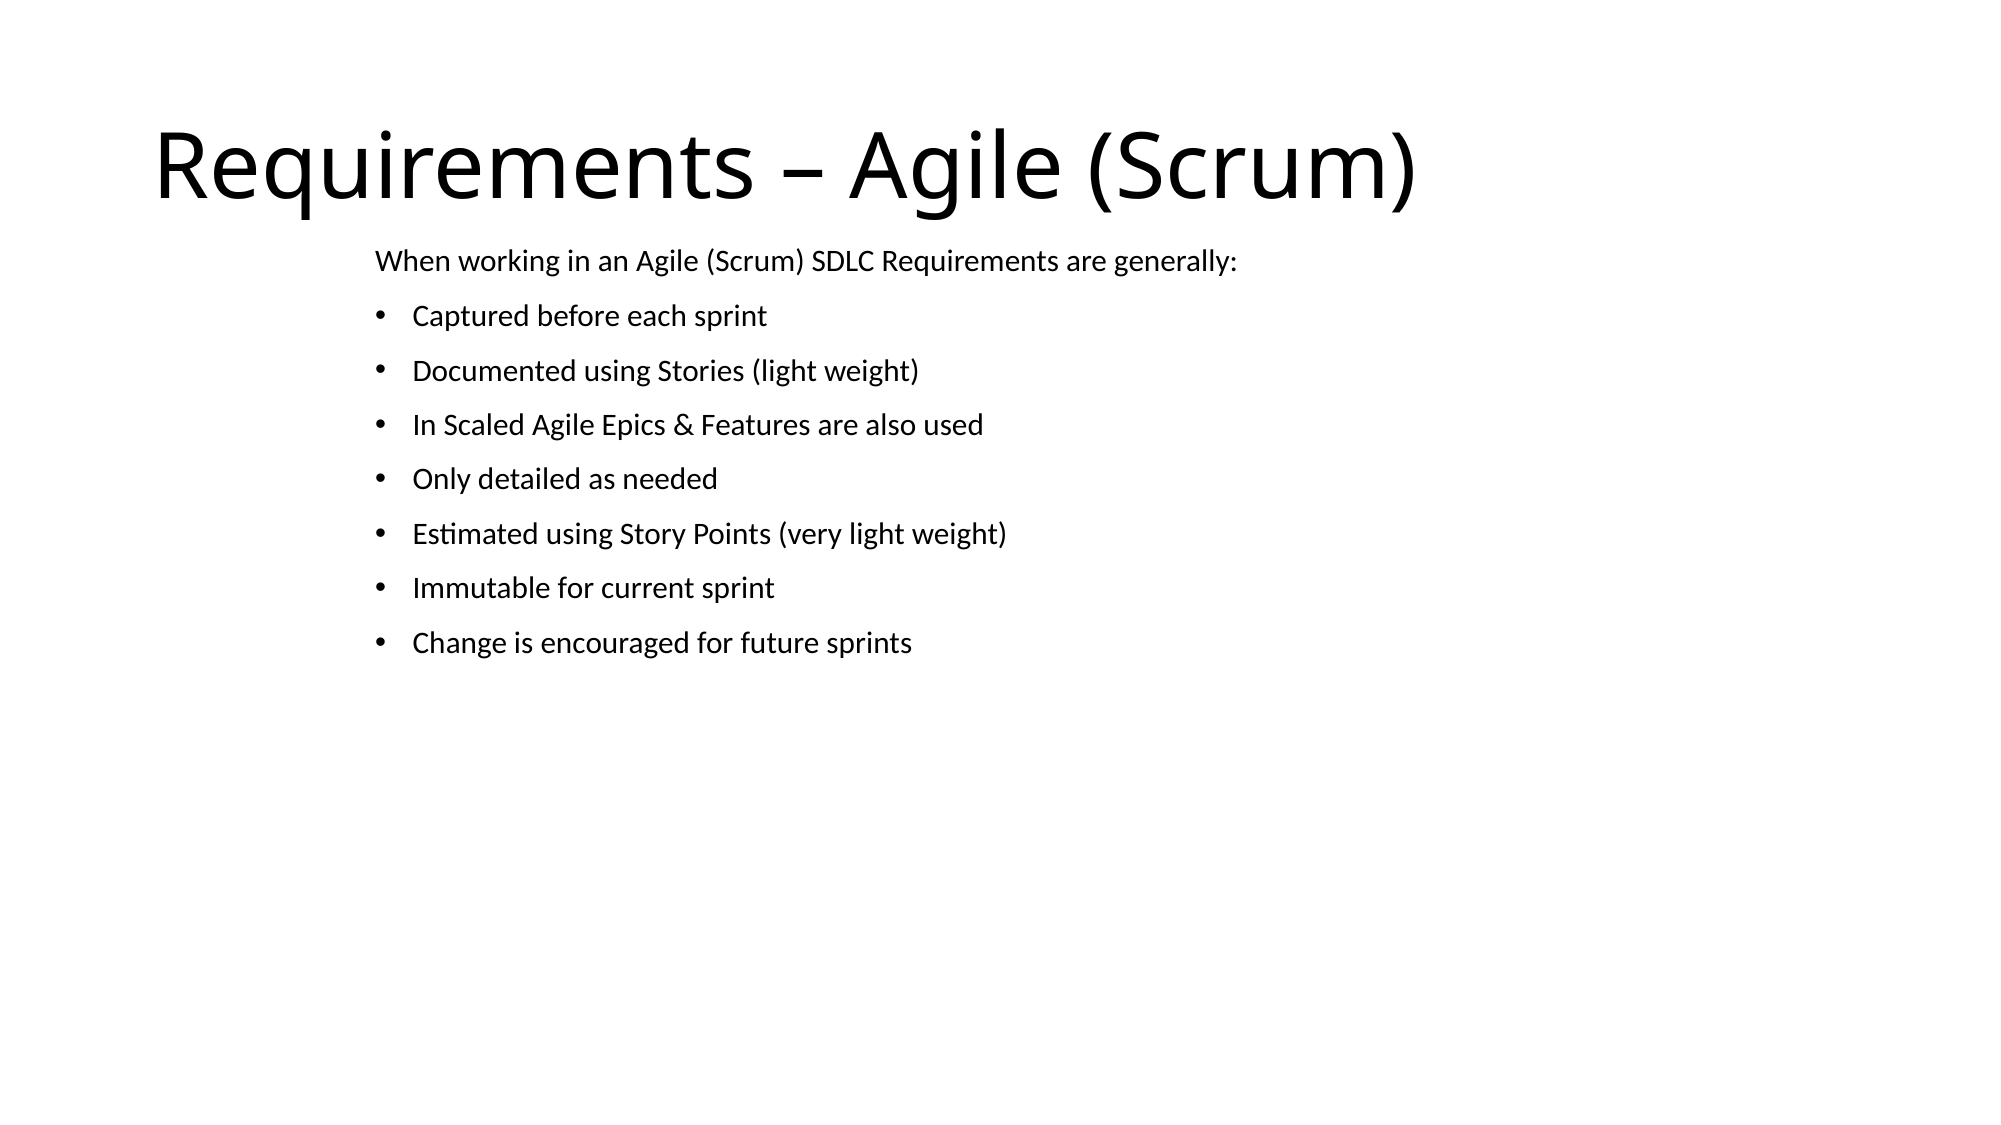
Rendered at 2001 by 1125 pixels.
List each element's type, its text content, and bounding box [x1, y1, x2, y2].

title Requirements – Agile (Scrum) [137, 59, 1863, 278]
list When working in an Agile (Scrum) SDLC Requirements are generally: Captured before each sprint Documented using Stories (light weight) In Scaled Agile Epics & Features are also used Only detailed as needed Estimated using Story Points (very light weight) Immutable for current sprint Change is encouraged for future sprints [359, 237, 1654, 794]
